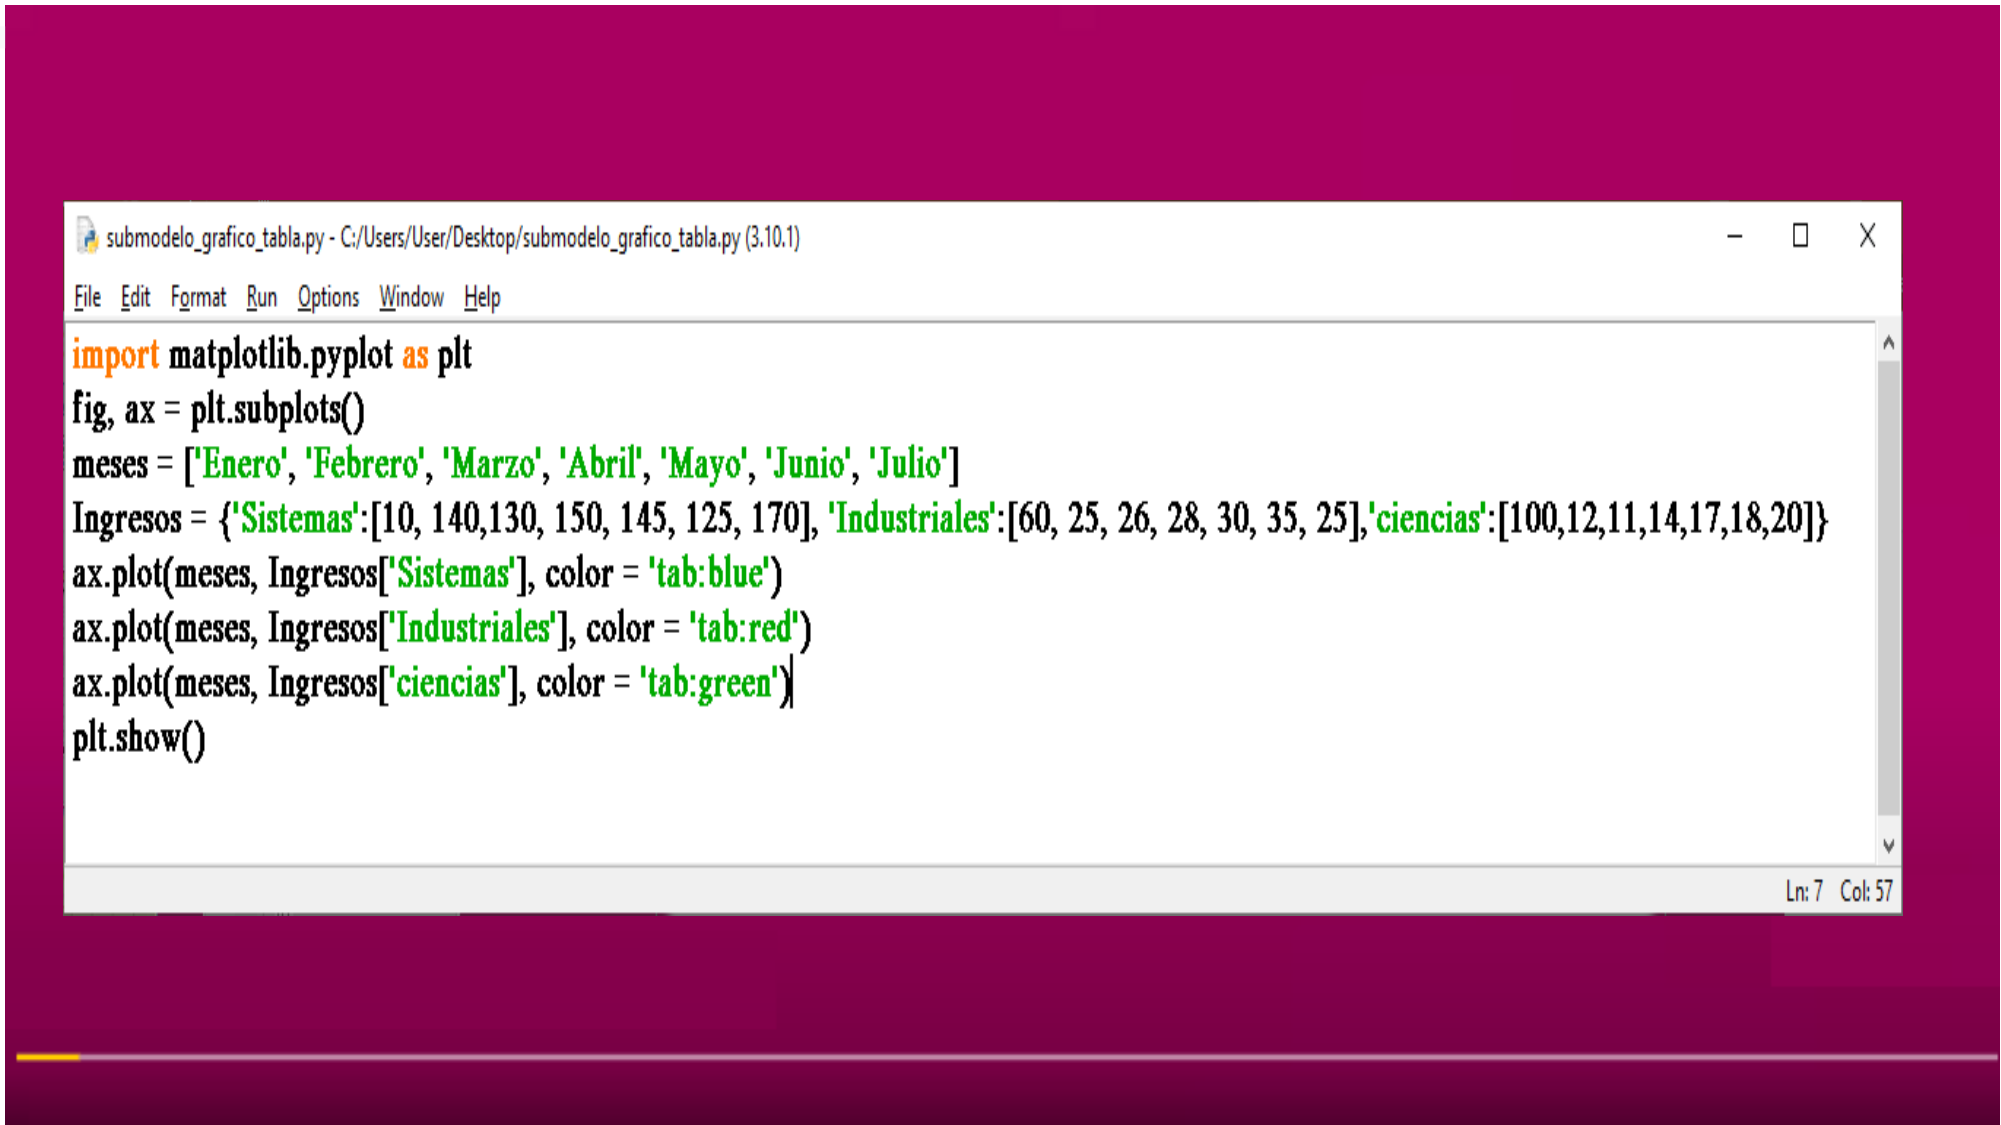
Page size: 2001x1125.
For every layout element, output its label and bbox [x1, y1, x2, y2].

text_box [0, 26, 5, 49]
picture [5, 5, 2000, 1125]
